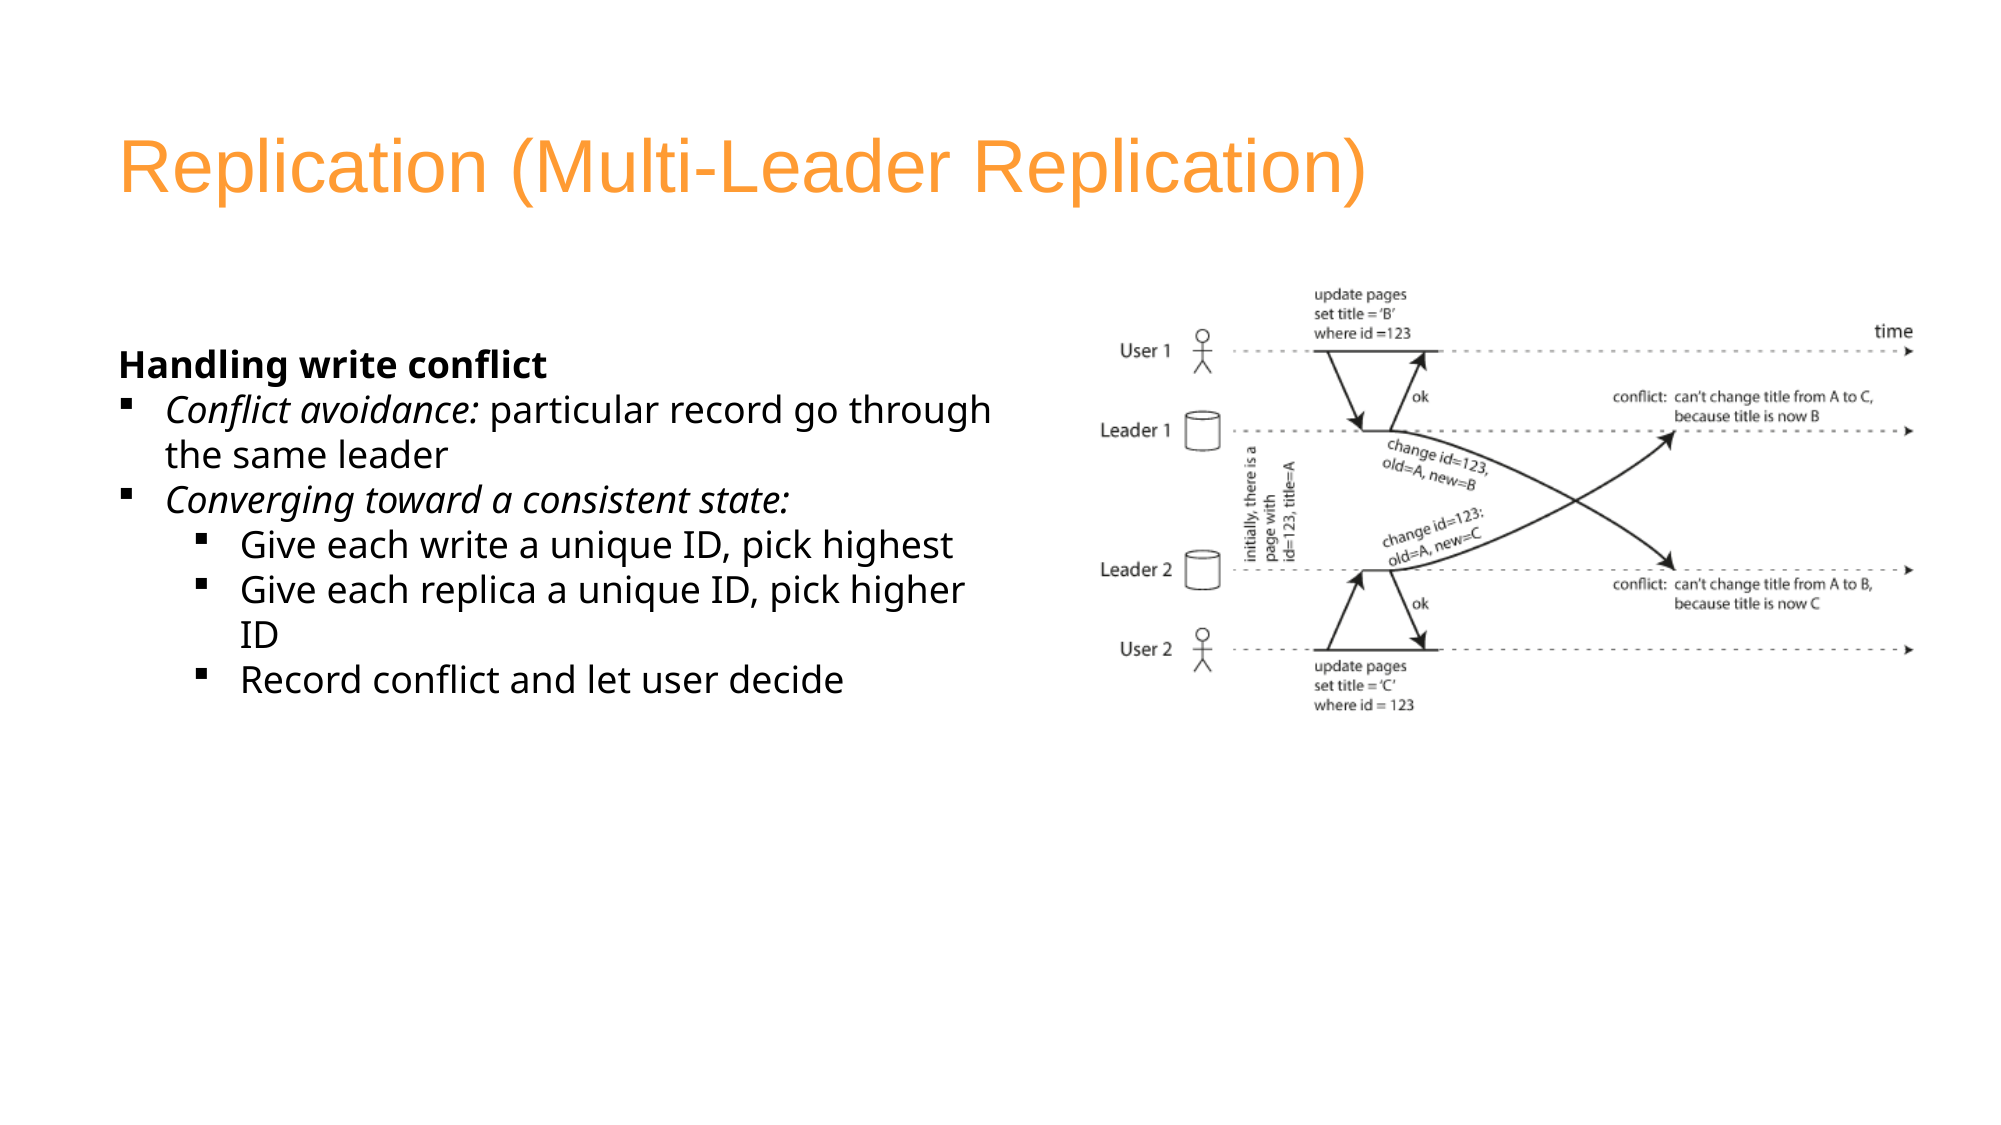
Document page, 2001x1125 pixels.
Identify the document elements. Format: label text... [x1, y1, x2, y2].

picture [1066, 265, 1967, 723]
title Replication (Multi-Leader Replication) [103, 59, 1909, 278]
text_box Handling write conflict Conflict avoidance: particular record go through the same leader Converging toward a consistent state: Give each write a unique ID, pick highest Give each replica a unique ID, pick higher ID Record conflict and let user decide [103, 333, 1030, 709]
